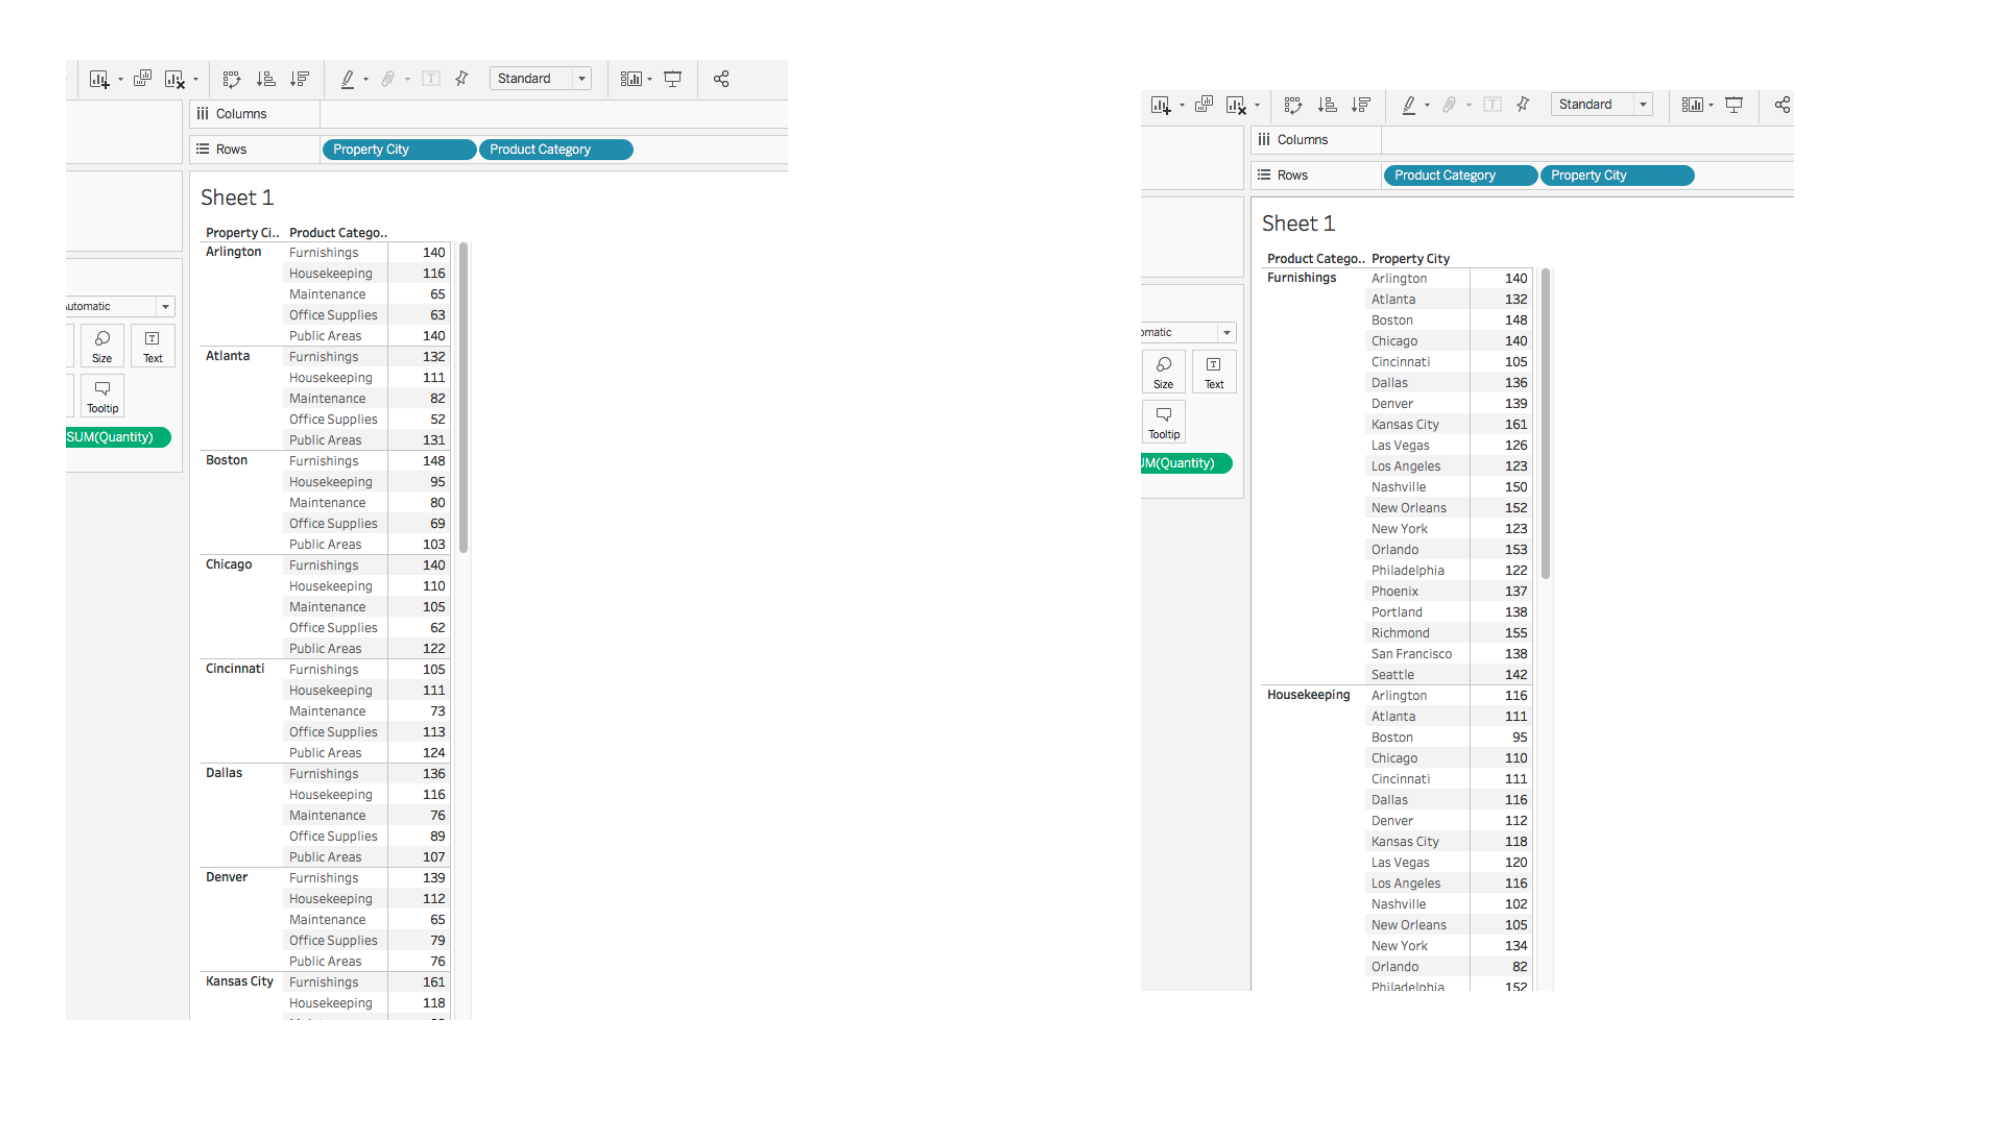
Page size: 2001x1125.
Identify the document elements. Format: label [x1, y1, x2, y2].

picture [1141, 90, 1794, 991]
picture [66, 60, 788, 1020]
